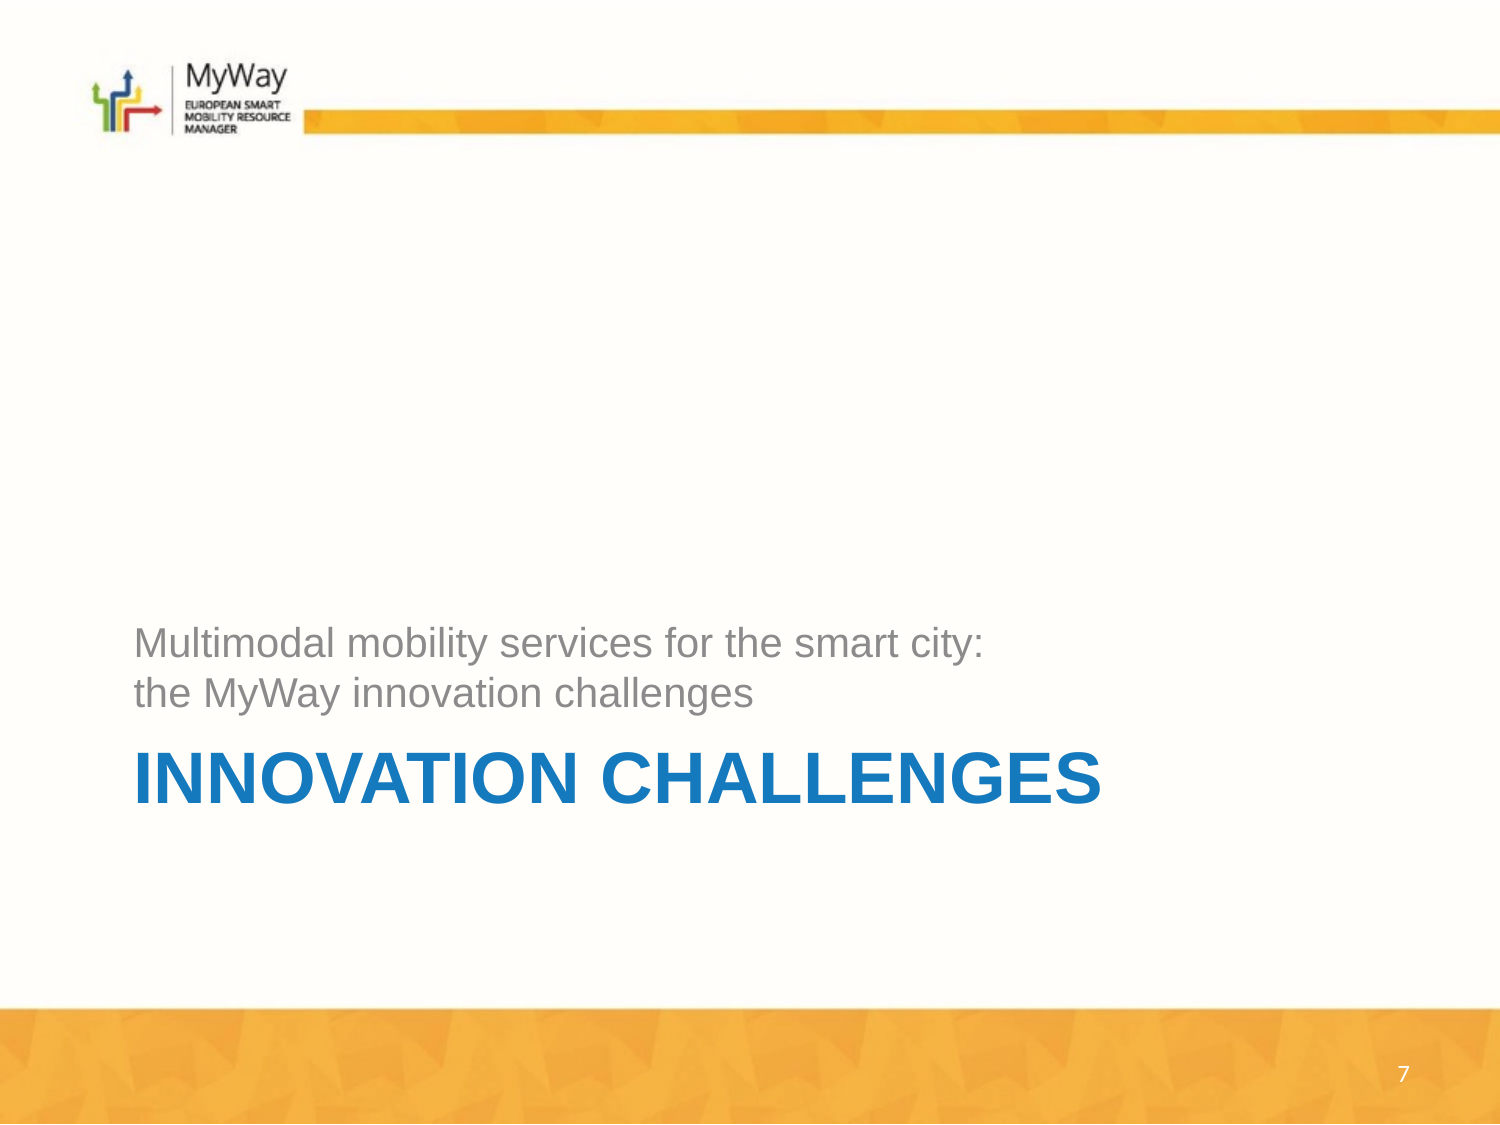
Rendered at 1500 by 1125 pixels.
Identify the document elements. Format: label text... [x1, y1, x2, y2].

picture [0, 1, 1500, 1124]
list Multimodal mobility services for the smart city: the MyWay innovation challenges [118, 476, 1394, 724]
title INNOVATION challenges [118, 724, 1394, 947]
slide_number 7 [1074, 1042, 1425, 1103]
